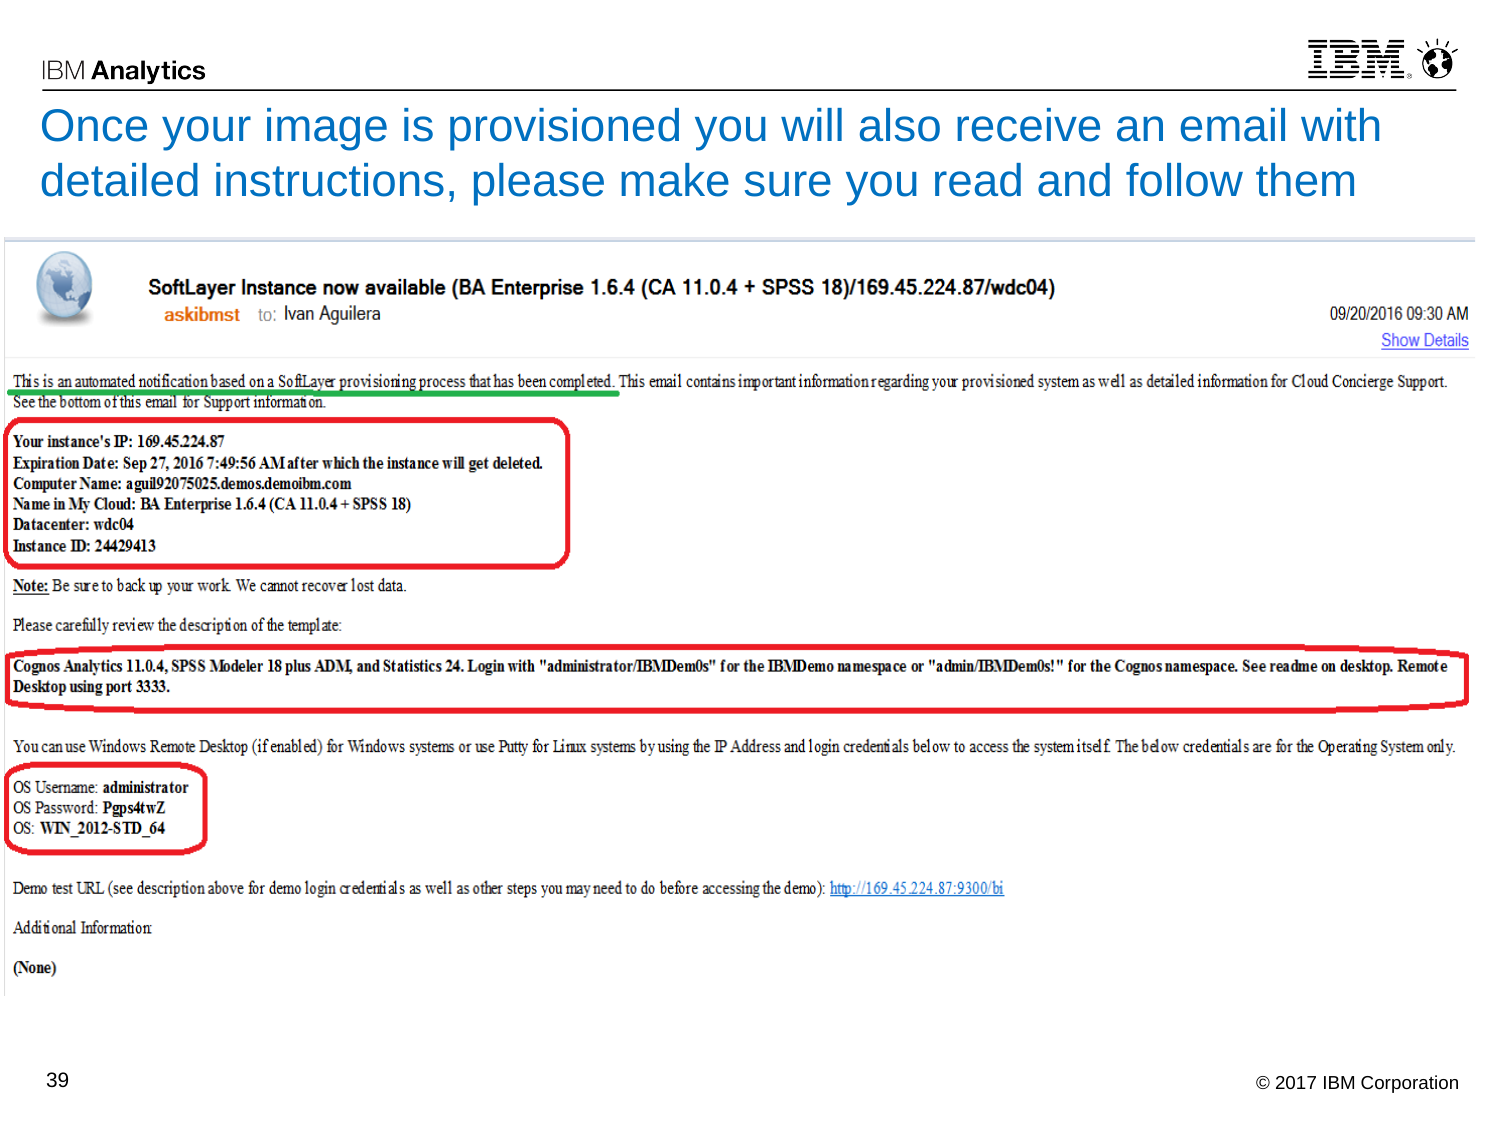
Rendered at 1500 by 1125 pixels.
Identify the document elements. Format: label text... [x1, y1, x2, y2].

picture [1294, 24, 1469, 91]
picture [1, 237, 1476, 997]
title Once your image is provisioned you will also receive an email with detailed instructions, please make sure you read and follow them [39, 88, 1437, 202]
picture [24, 42, 224, 99]
